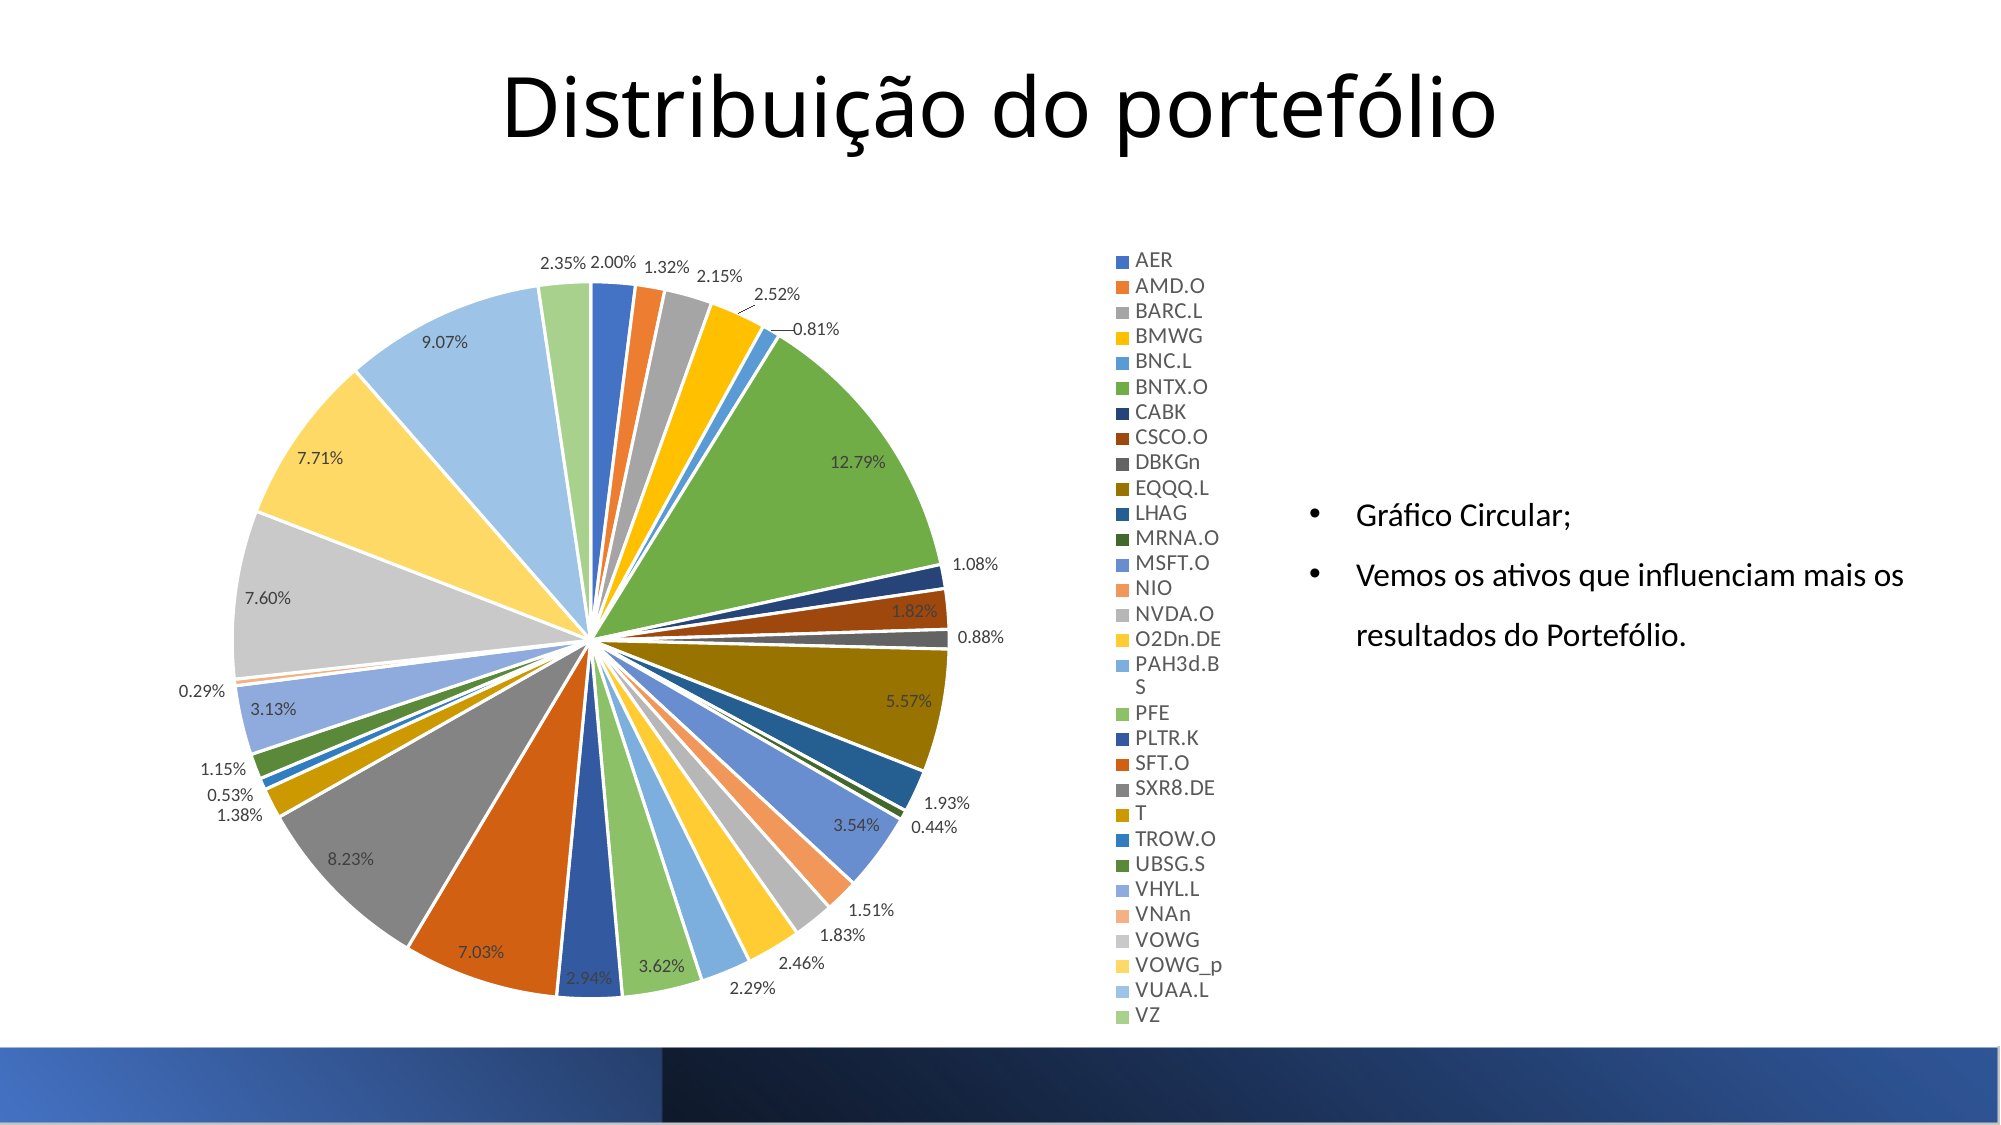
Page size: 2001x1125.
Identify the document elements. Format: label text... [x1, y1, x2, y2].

chart [80, 238, 1238, 1043]
title Distribuição do portefólio [137, 1, 1863, 219]
picture [0, 1046, 2000, 1125]
text_box Gráfico Circular; Vemos os ativos que influenciam mais os resultados do Portefólio. [1294, 465, 1971, 661]
